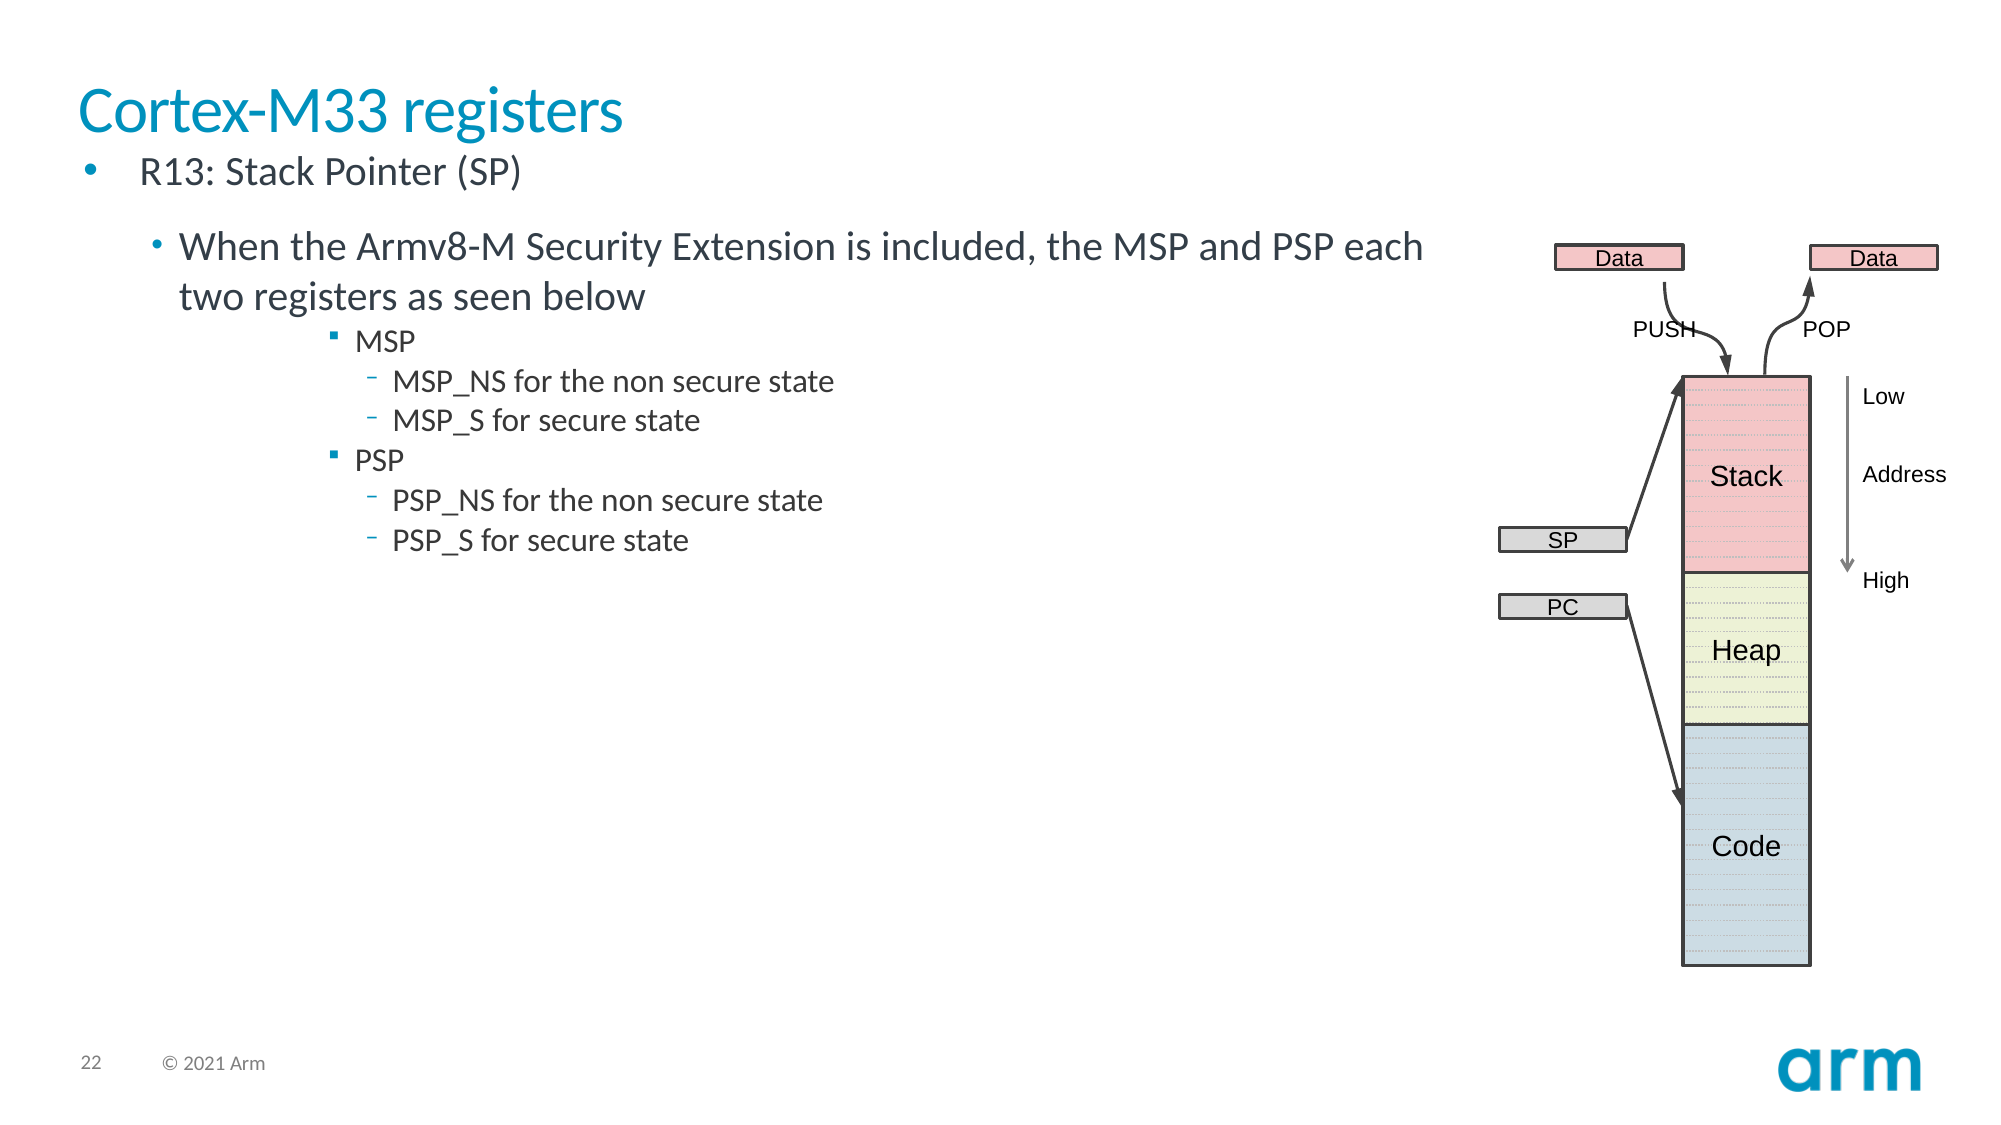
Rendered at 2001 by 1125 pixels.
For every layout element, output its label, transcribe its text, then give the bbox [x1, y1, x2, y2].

title Cortex-M33 registers [78, 78, 1922, 186]
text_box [1499, 244, 1963, 966]
list R13: Stack Pointer (SP) When the Armv8-M Security Extension is included, the MSP and PSP each two registers as seen below MSP MSP_NS for the non secure state MSP_S for secure state PSP PSP_NS for the non secure state PSP_S for secure state [83, 143, 1450, 912]
picture [1777, 1047, 1922, 1093]
